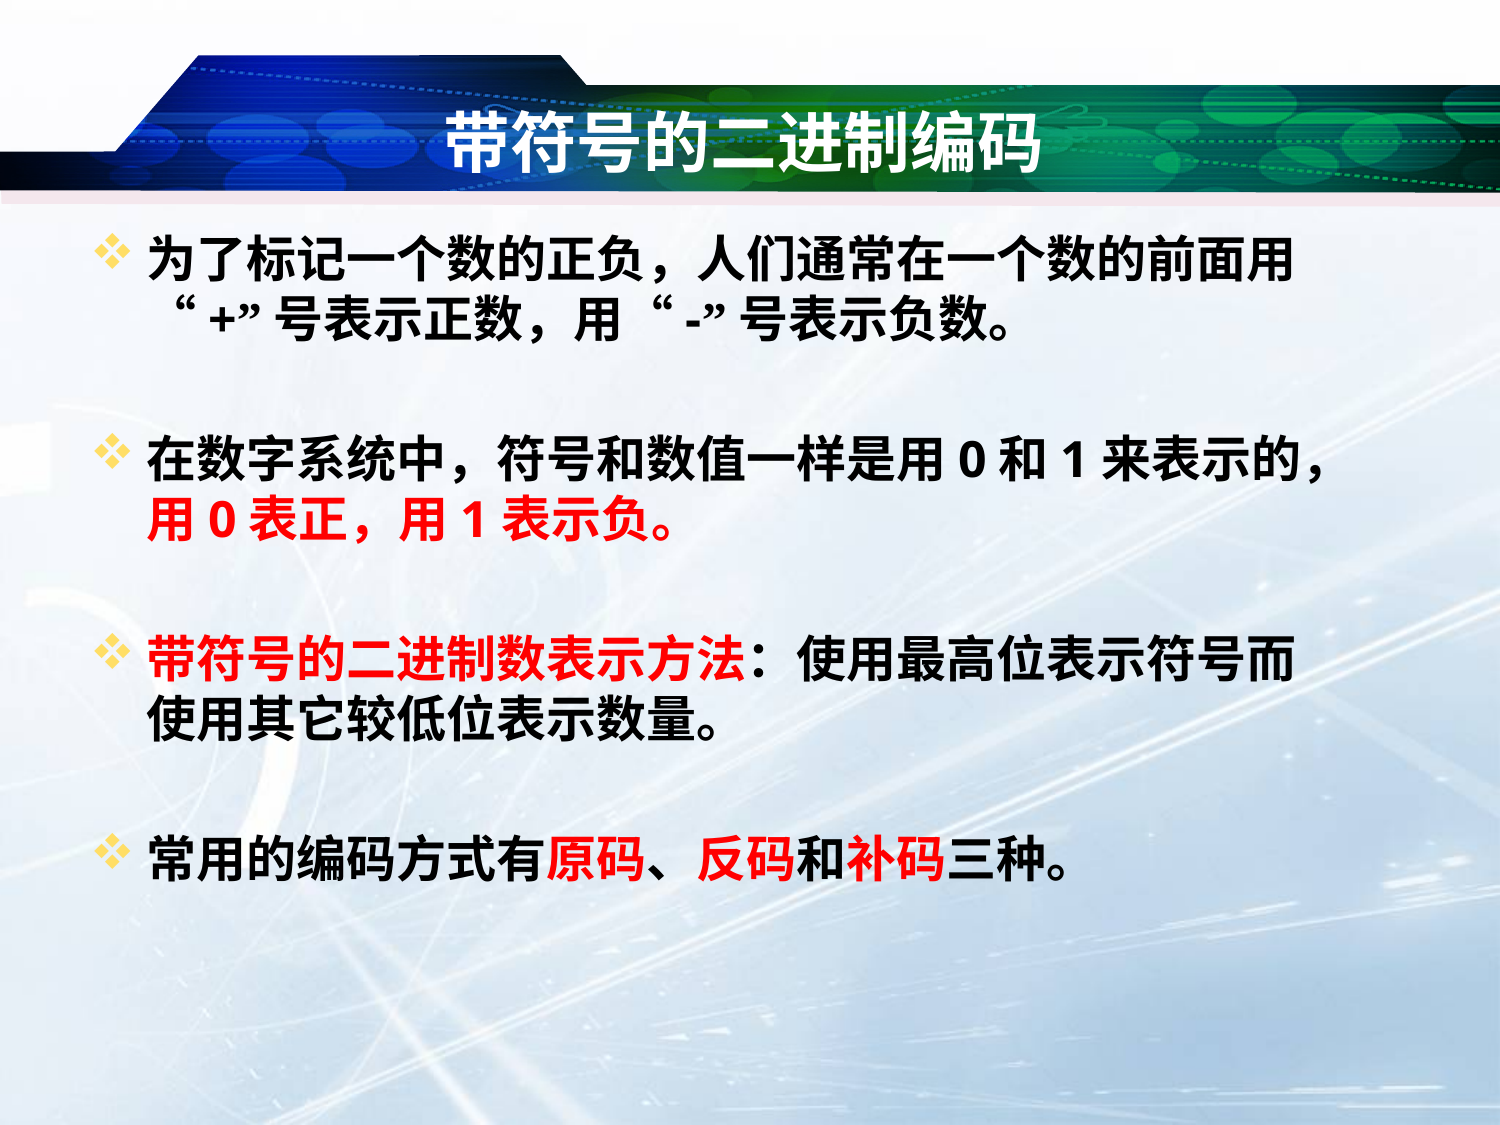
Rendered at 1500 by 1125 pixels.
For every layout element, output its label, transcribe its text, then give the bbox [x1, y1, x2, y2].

list 为了标记一个数的正负，人们通常在一个数的前面用“+”号表示正数，用“-”号表示负数。 在数字系统中，符号和数值一样是用0和1来表示的，用0表正，用1表示负。 带符号的二进制数表示方法：使用最高位表示符号而使用其它较低位表示数量。 常用的编码方式有原码、反码和补码三种。 [74, 220, 1352, 1064]
title 带符号的二进制编码 [99, 94, 1388, 188]
picture [0, 0, 1500, 1125]
